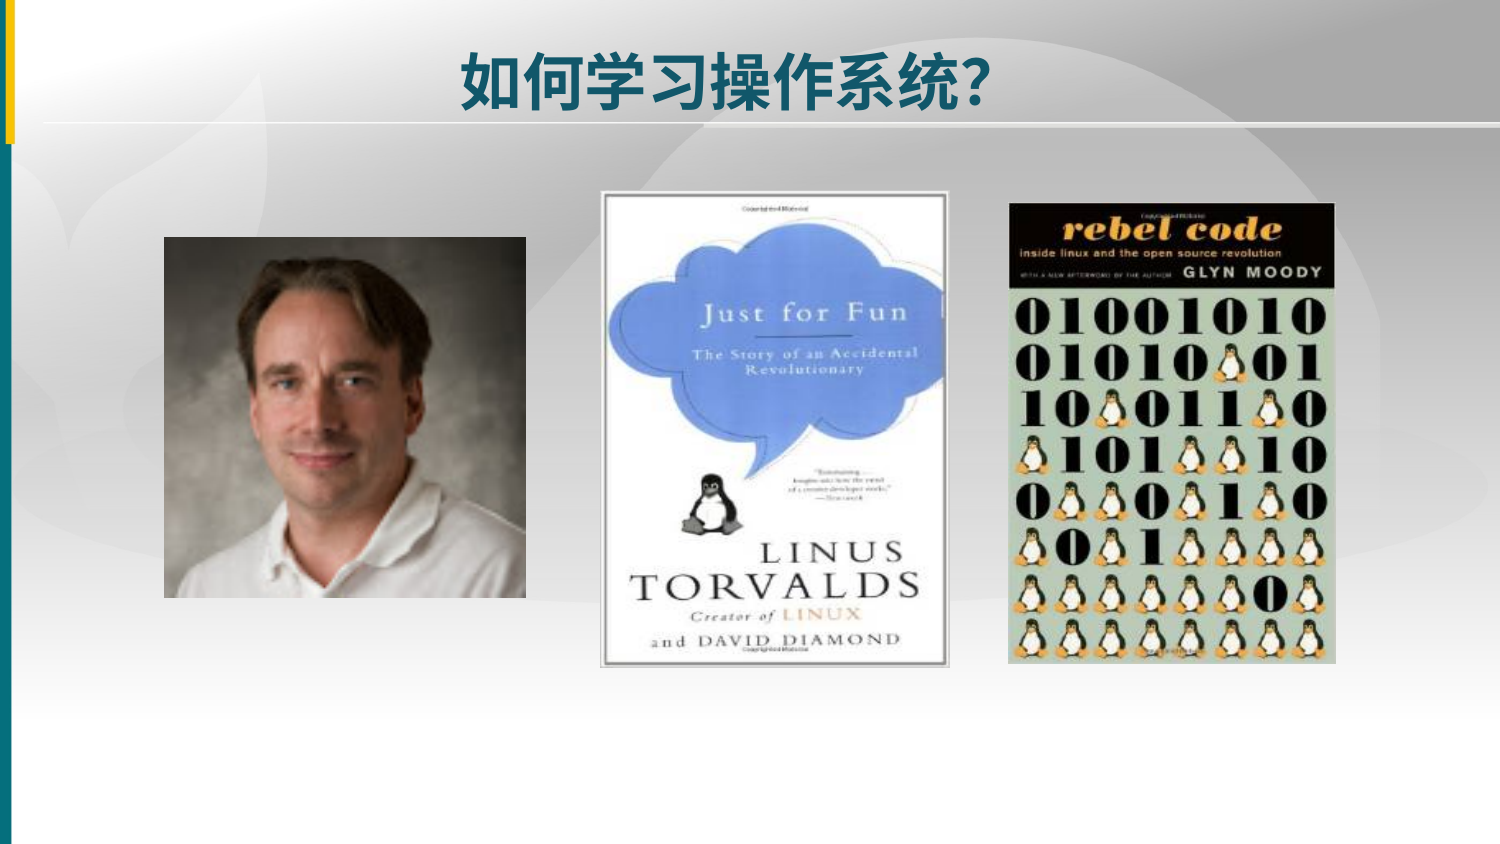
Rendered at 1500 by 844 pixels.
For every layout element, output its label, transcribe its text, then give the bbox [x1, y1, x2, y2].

picture [0, 0, 1500, 844]
text_box 如何学习操作系统？ [445, 35, 1090, 125]
